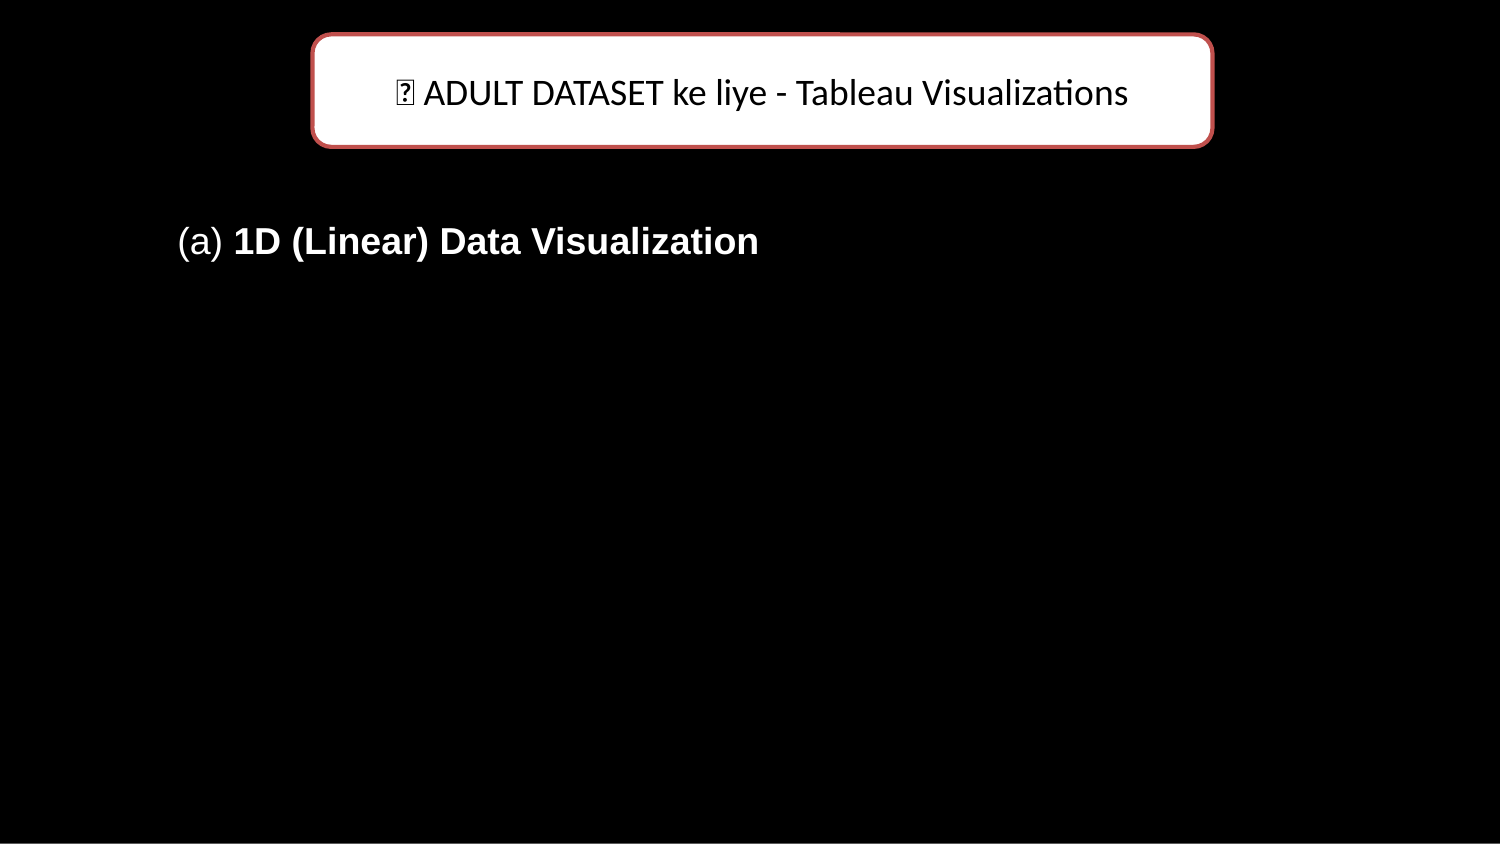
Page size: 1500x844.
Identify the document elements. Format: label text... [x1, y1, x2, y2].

text_box 🎯 ADULT DATASET ke liye - Tableau Visualizations [310, 32, 1215, 149]
text_box (a) 1D (Linear) Data Visualization [162, 209, 913, 269]
